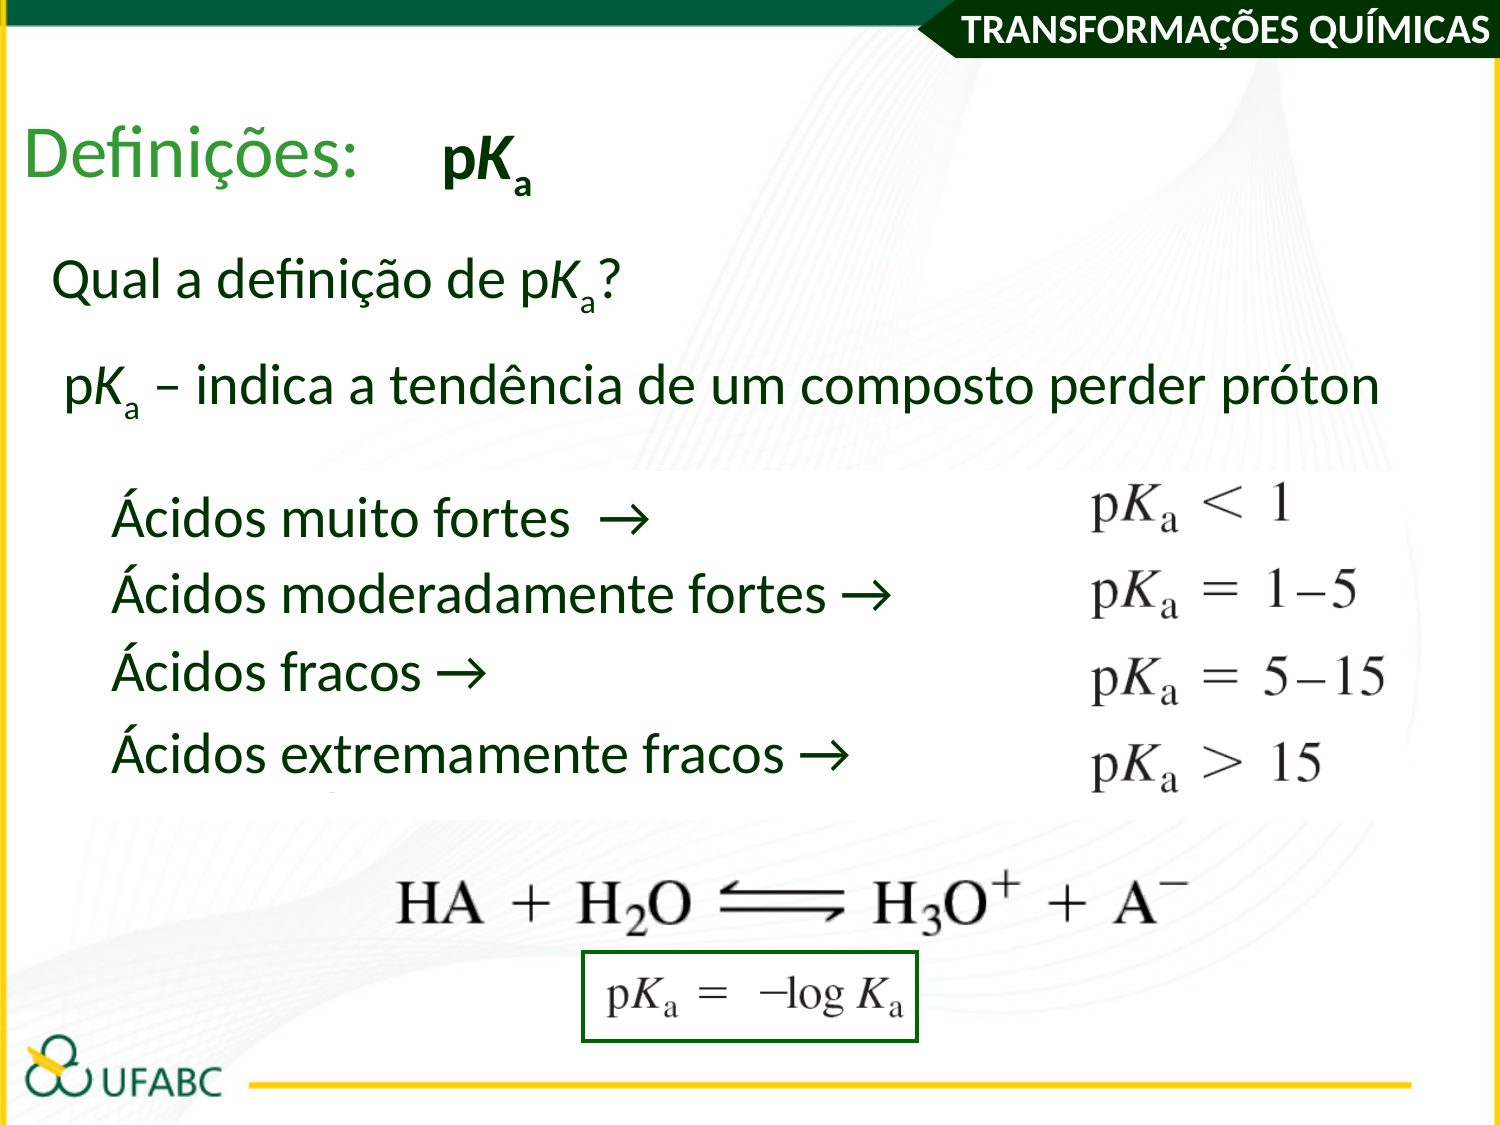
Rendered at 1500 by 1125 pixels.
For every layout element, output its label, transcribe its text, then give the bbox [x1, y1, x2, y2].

text_box pKa – indica a tendência de um composto perder próton [48, 319, 1407, 696]
text_box pKa [426, 82, 592, 212]
picture [0, 0, 1500, 1125]
text_box Definições: [8, 94, 376, 200]
text_box Qual a definição de pKa? [36, 212, 1395, 415]
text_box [93, 471, 1407, 820]
